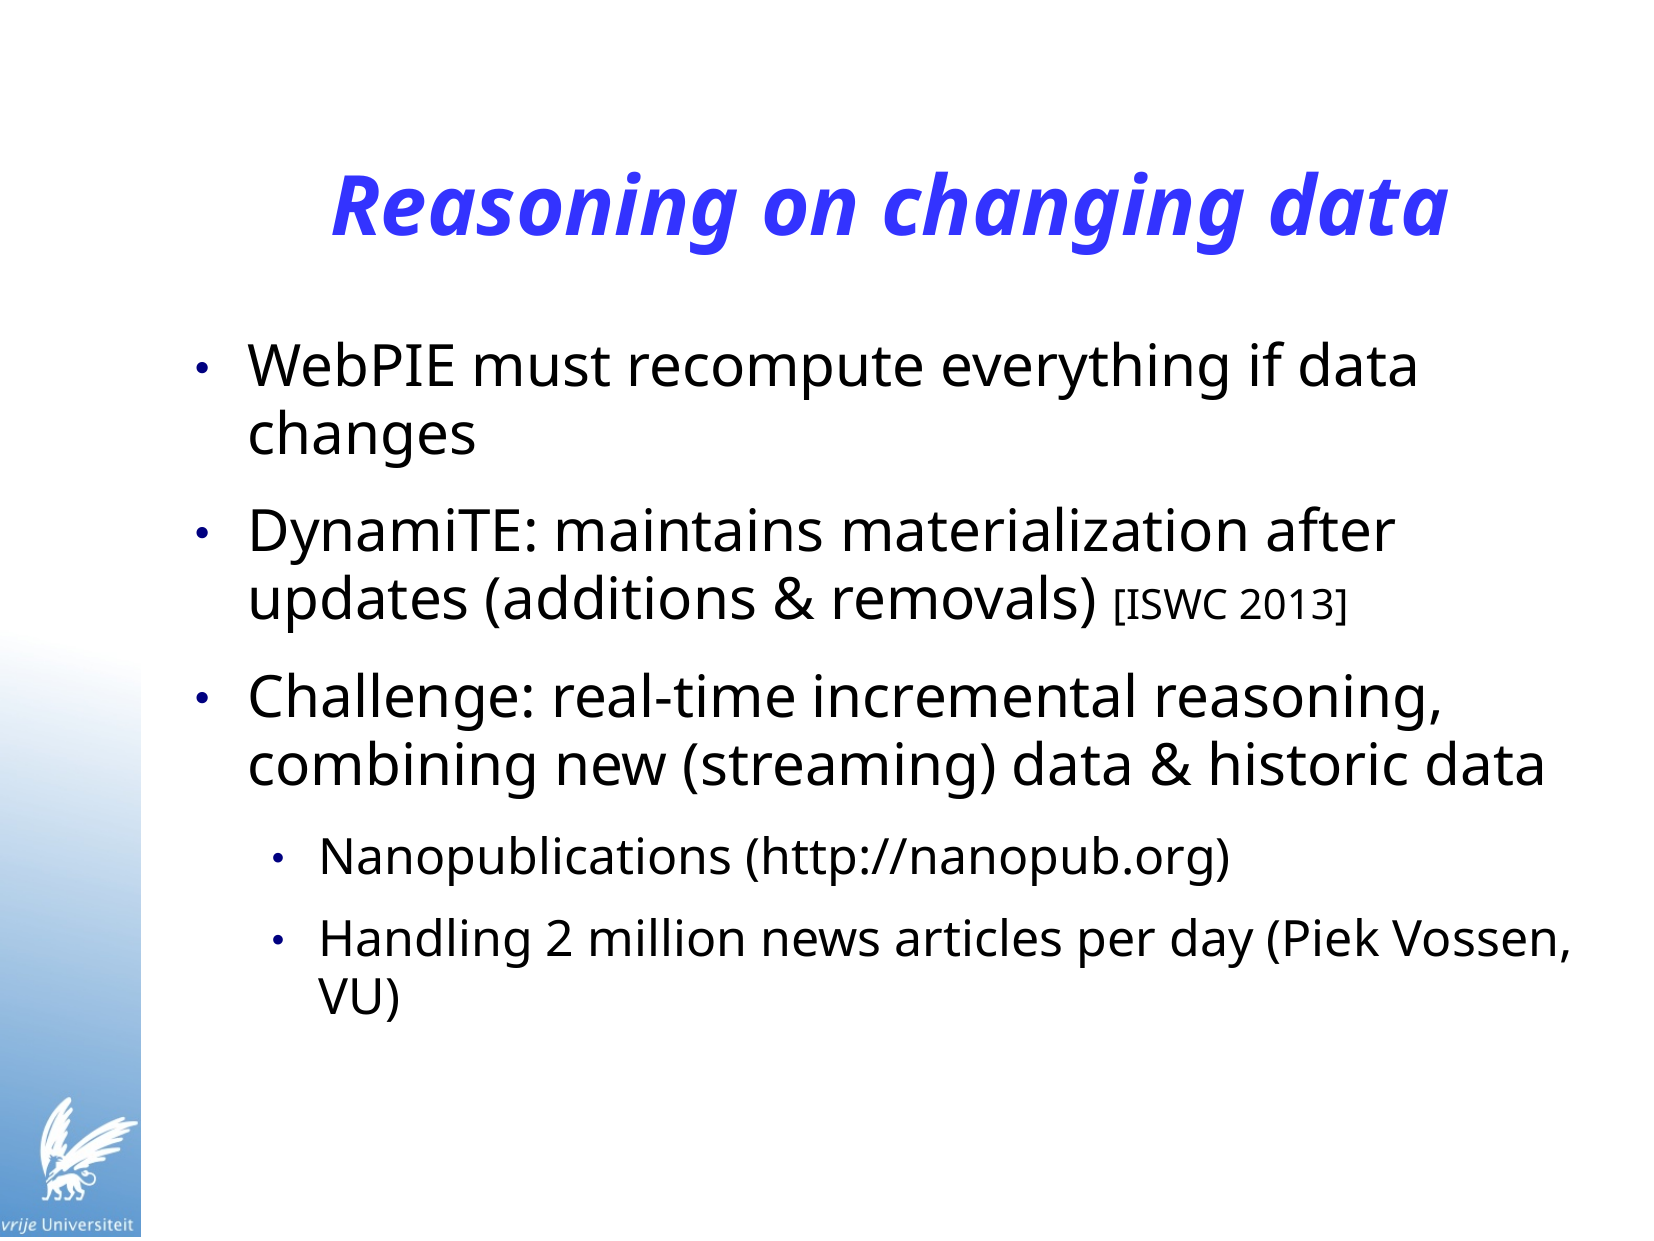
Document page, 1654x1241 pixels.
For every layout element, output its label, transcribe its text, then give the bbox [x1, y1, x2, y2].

list WebPIE must recompute everything if data changes DynamiTE: maintains materialization after updates (additions & removals) [ISWC 2013] Challenge: real-time incremental reasoning, combining new (streaming) data & historic data Nanopublications (http://nanopub.org) Handling 2 million news articles per day (Piek Vossen, VU) [176, 332, 1627, 1114]
picture [0, 507, 141, 1237]
title Reasoning on changing data [247, 102, 1534, 310]
